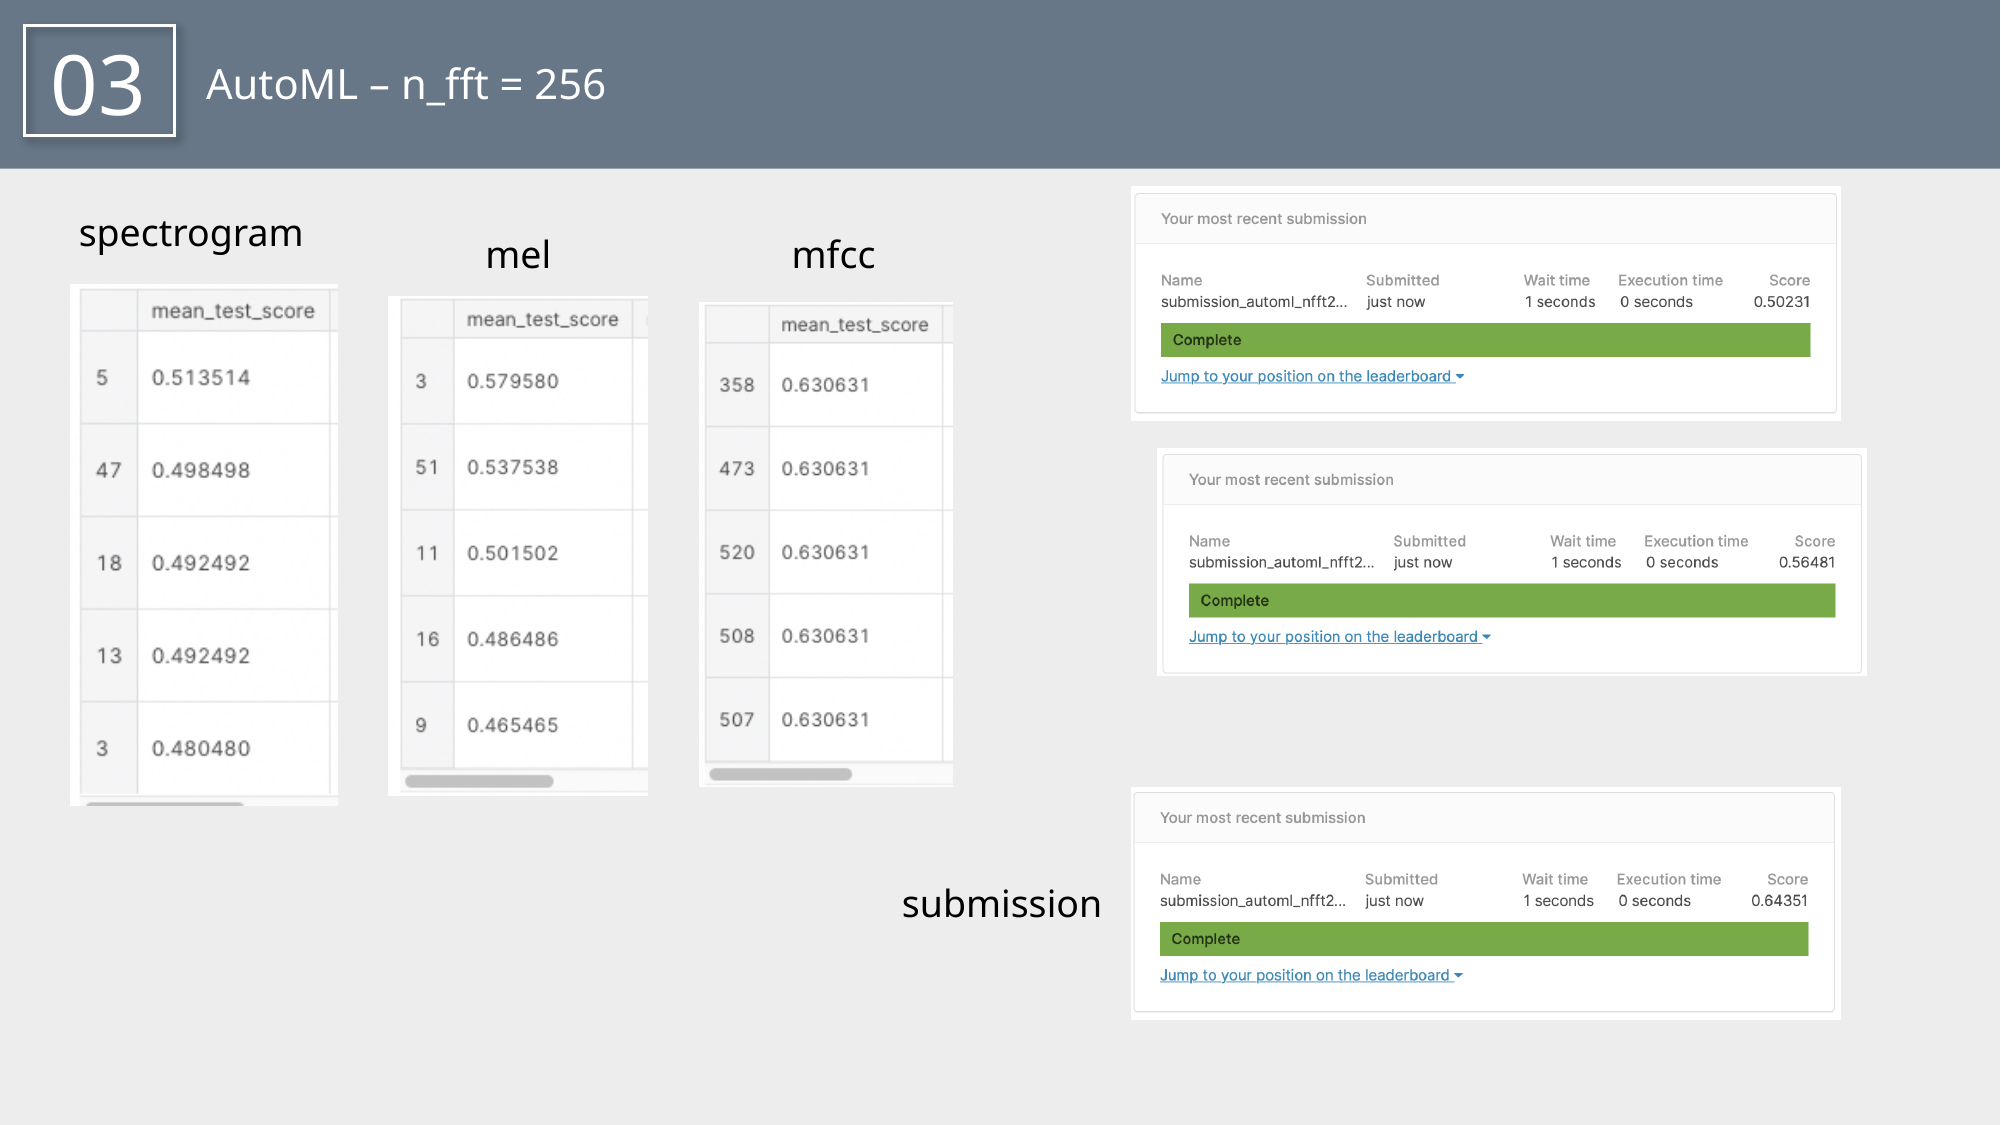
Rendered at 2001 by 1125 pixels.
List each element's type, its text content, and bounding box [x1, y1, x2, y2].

text_box 03 [36, 25, 161, 140]
text_box mel [470, 223, 567, 284]
text_box submission [887, 872, 1118, 933]
text_box [0, 0, 2000, 170]
picture [70, 284, 338, 806]
text_box AutoML – n_fft = 256 [191, 50, 1534, 116]
picture [1130, 186, 1841, 421]
picture [388, 296, 648, 796]
text_box spectrogram [64, 201, 319, 261]
picture [1130, 787, 1841, 1020]
picture [699, 302, 953, 788]
text_box mfcc [776, 223, 891, 284]
picture [1157, 448, 1867, 677]
text_box [23, 24, 176, 137]
